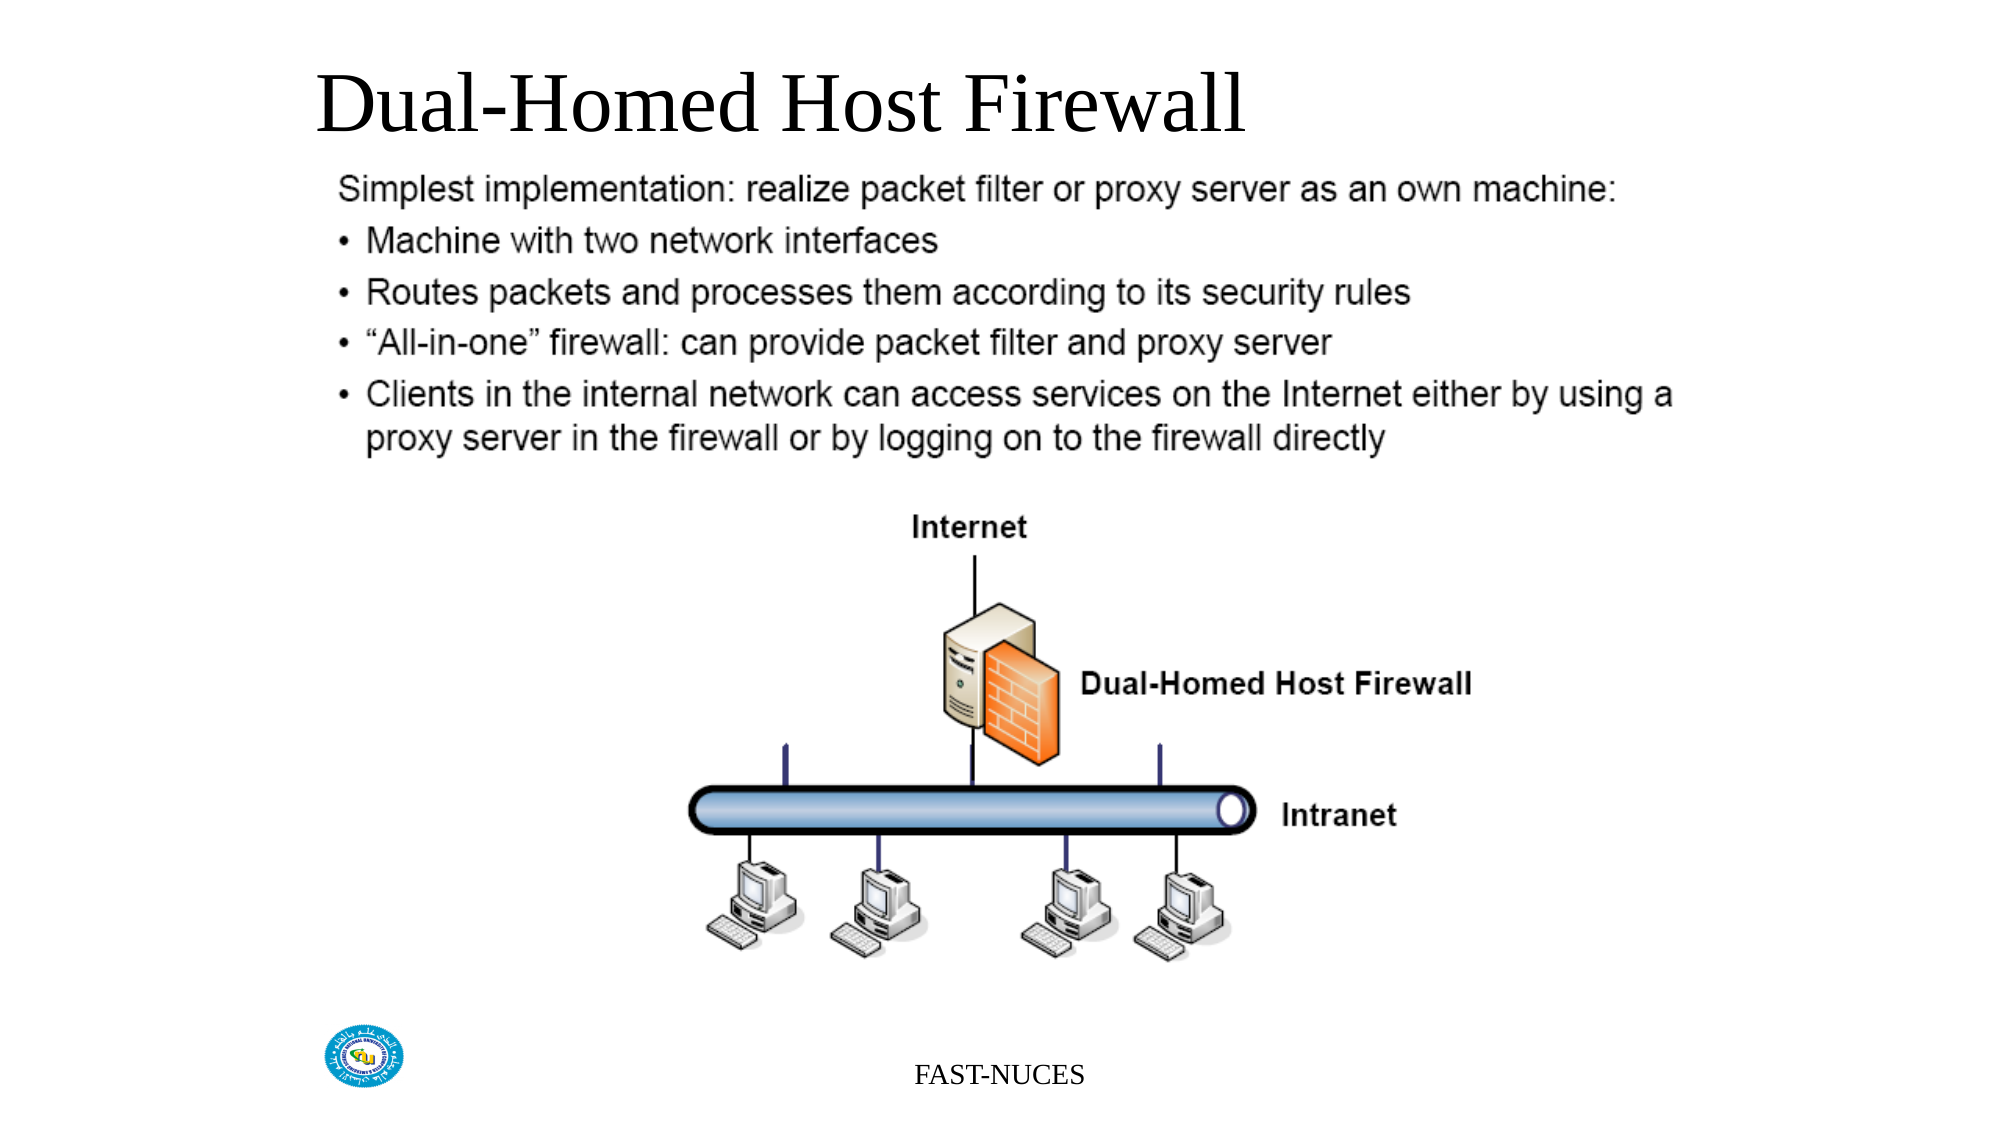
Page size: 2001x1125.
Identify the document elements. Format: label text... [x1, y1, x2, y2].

title Dual-Homed Host Firewall [300, 50, 1575, 158]
picture [370, 1024, 404, 1050]
picture [324, 1024, 358, 1054]
picture [341, 1038, 388, 1075]
picture [324, 1057, 358, 1088]
picture [323, 161, 1677, 964]
picture [372, 1062, 404, 1088]
footer FAST-NUCES [662, 1042, 1338, 1103]
